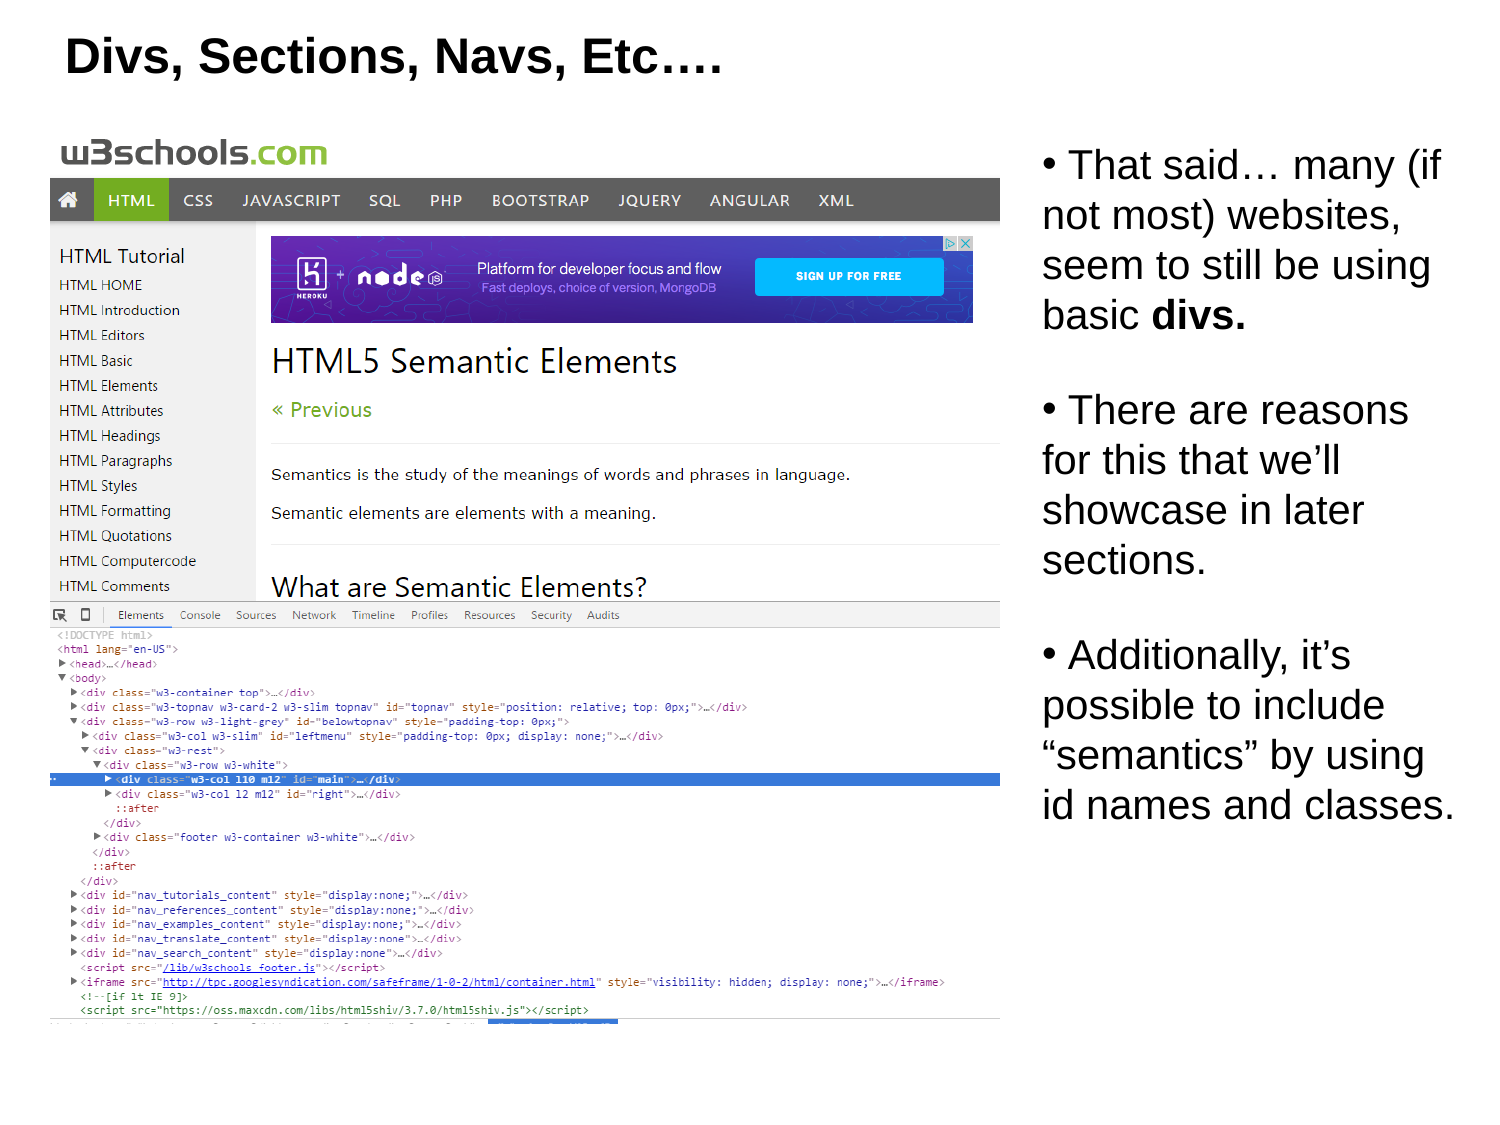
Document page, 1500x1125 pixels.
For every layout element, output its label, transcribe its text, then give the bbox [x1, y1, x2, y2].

picture [49, 120, 1000, 1024]
text_box That said… many (if not most) websites, seem to still be using basic divs. There are reasons for this that we’ll showcase in later sections. Additionally, it’s possible to include “semantics” by using id names and classes. [1027, 122, 1482, 1025]
text_box Divs, Sections, Navs, Etc…. [49, 16, 988, 91]
